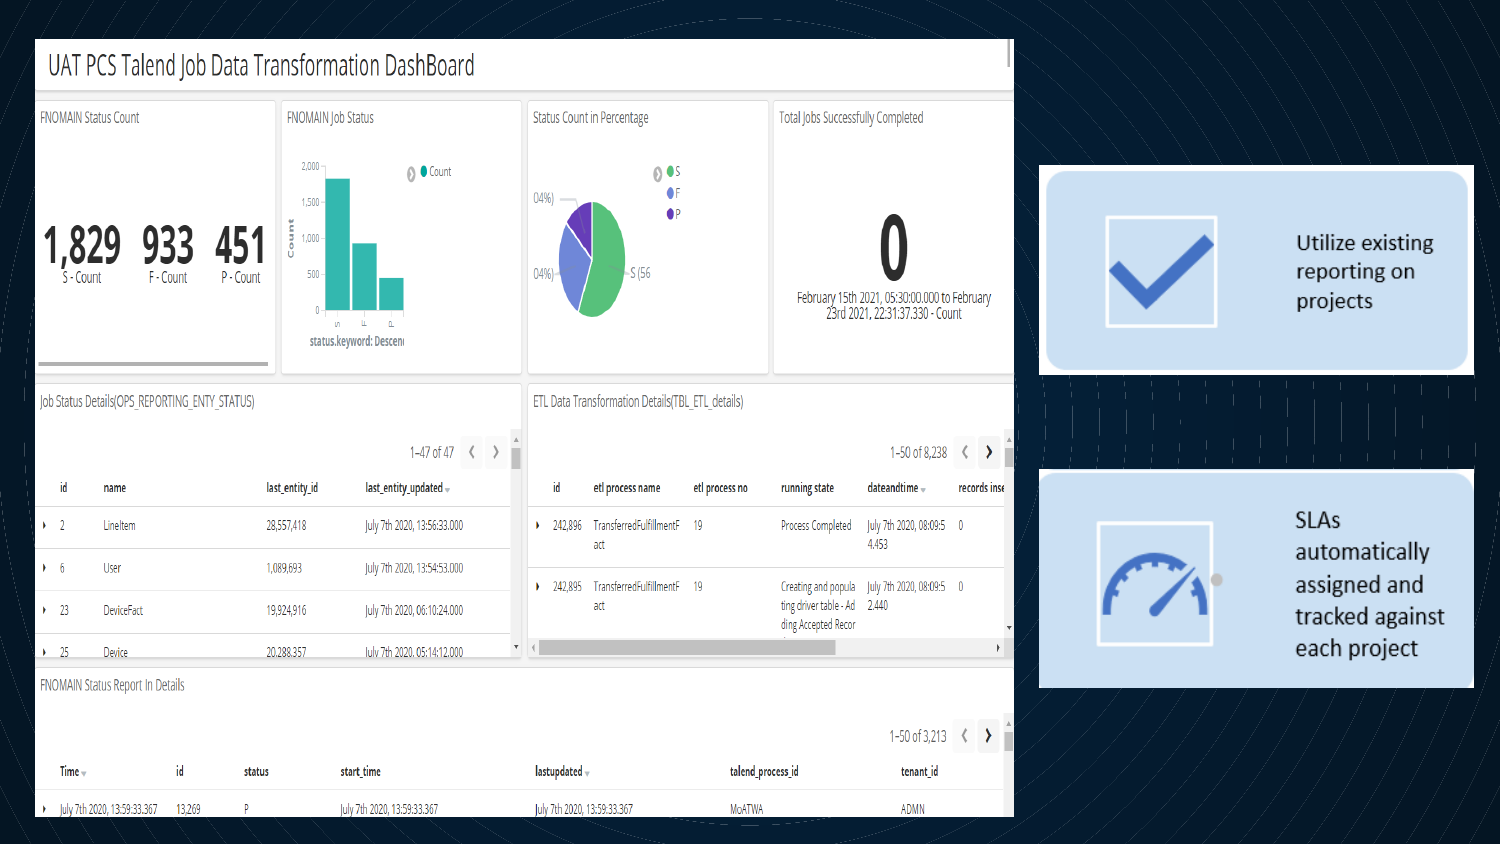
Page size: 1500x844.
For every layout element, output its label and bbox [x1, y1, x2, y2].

picture [1039, 469, 1474, 688]
picture [34, 39, 1014, 817]
picture [1039, 165, 1474, 375]
